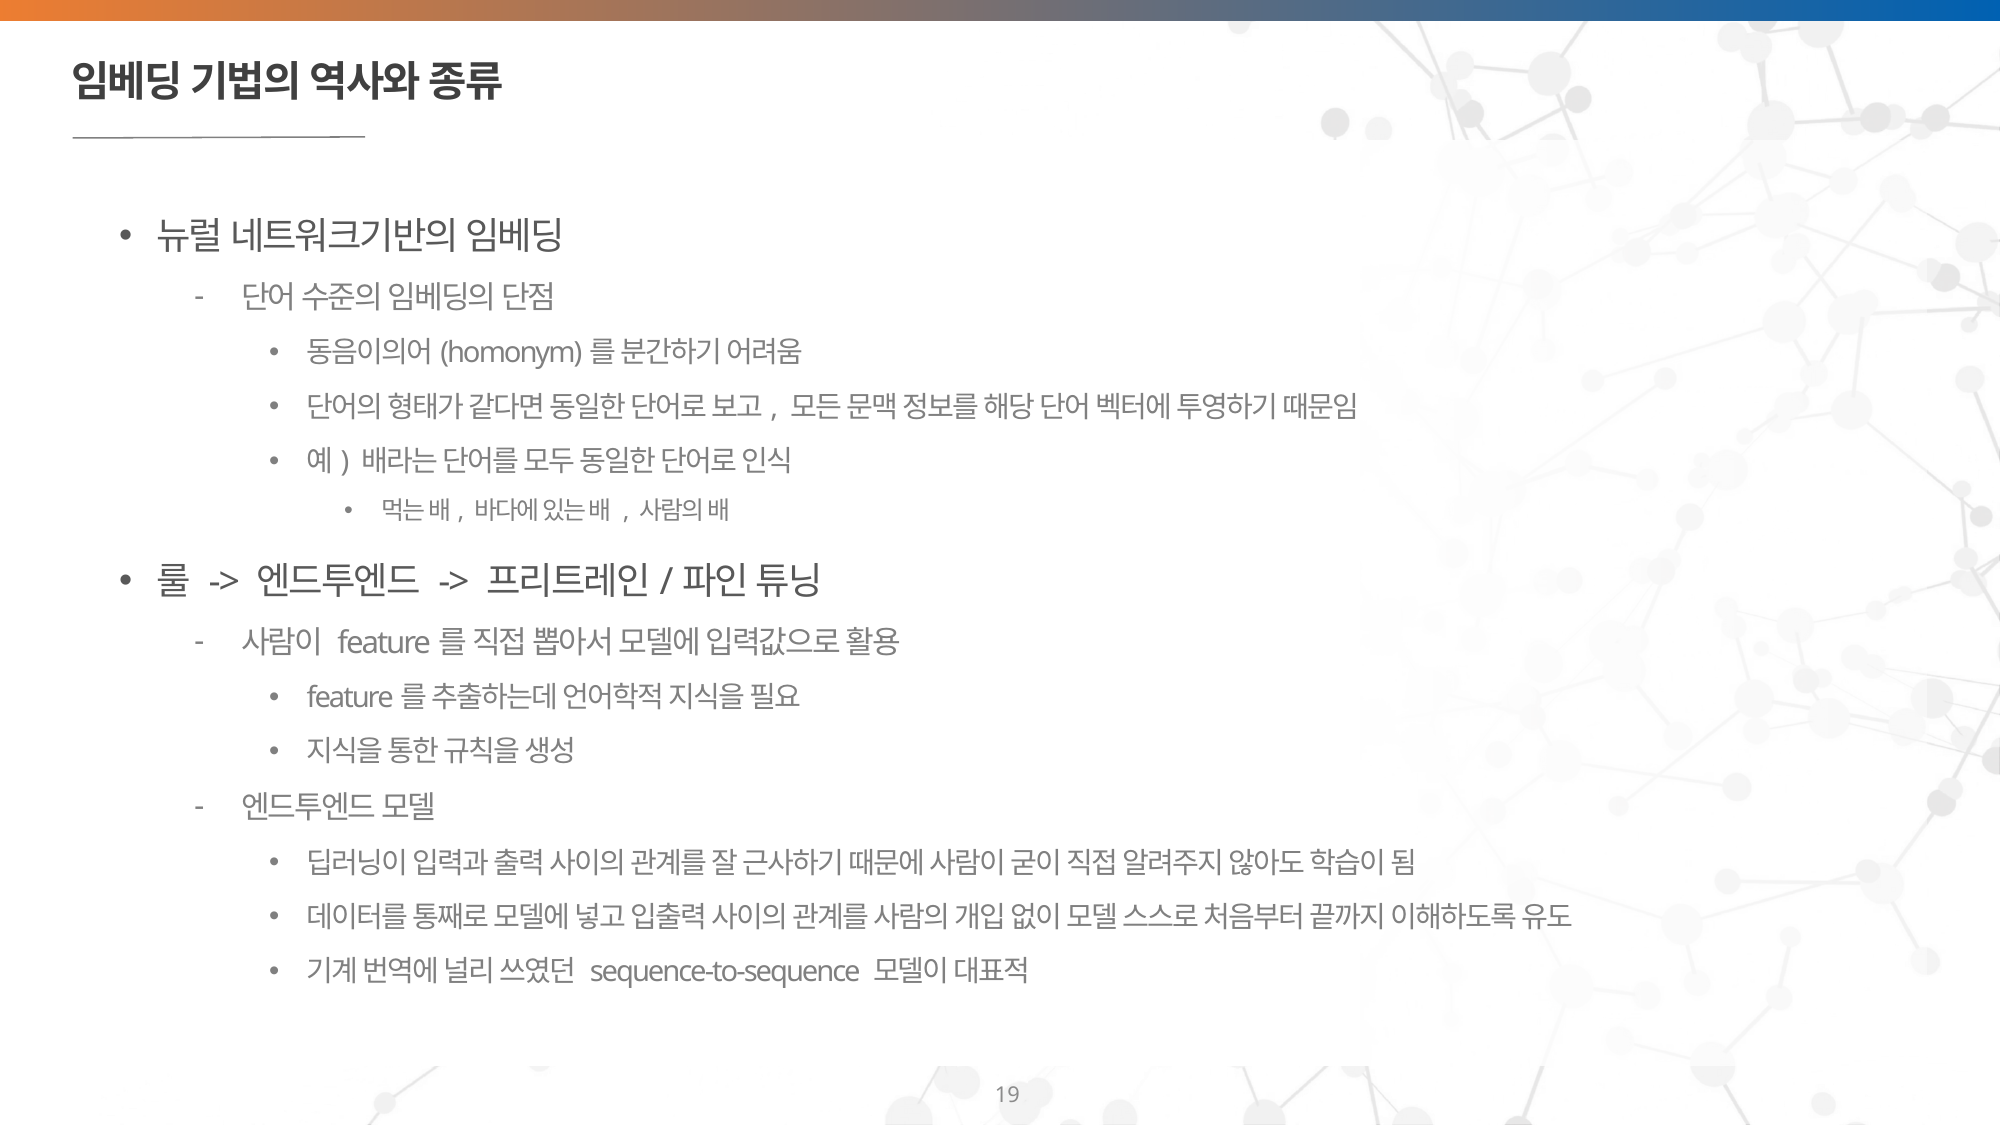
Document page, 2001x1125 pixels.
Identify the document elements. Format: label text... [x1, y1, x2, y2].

slide_number 19 [782, 1065, 1233, 1125]
title 임베딩 기법의 역사와 종류 [56, 49, 1162, 117]
list 뉴럴 네트워크기반의 임베딩 단어 수준의 임베딩의 단점 동음이의어(homonym)를 분간하기 어려움 단어의 형태가 같다면 동일한 단어로 보고, 모든 문맥 정보를 해당 단어 벡터에 투영하기 때문임 예) 배라는 단어를 모두 동일한 단어로 인식 먹는 배, 바다에 있는 배 , 사람의 배 룰 -> 엔드투엔드 -> 프리트레인/파인 튜닝 사람이 feature를 직접 뽑아서 모델에 입력값으로 활용 feature를 추출하는데 언어학적 지식을 필요 지식을 통한 규칙을 생성 엔드투엔드 모델 딥러닝이 입력과 출력 사이의 관계를 잘 근사하기 때문에 사람이 굳이 직접 알려주지 않아도 학습이 됨 데이터를 통째로 모델에 넣고 입출력 사이의 관계를 사람의 개입 없이 모델 스스로 처음부터 끝까지 이해하도록 유도 기계 번역에 널리 쓰였던 sequence-to-sequence 모델이 대표적 [104, 193, 1911, 1035]
